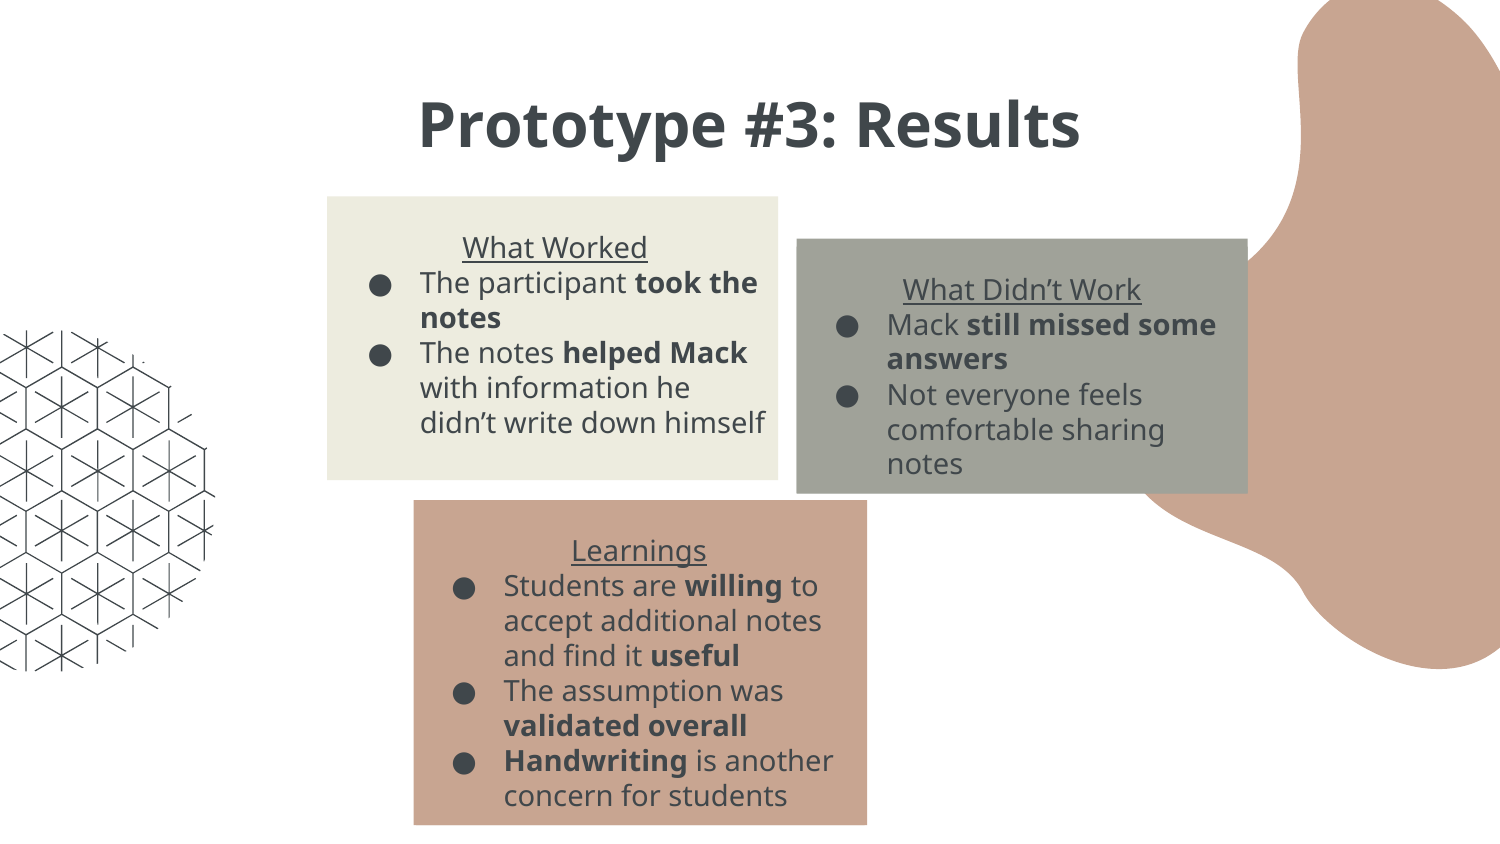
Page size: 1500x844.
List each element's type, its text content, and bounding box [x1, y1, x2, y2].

text_box What Worked The participant took the notes The notes helped Mack with information he didn’t write down himself [329, 197, 781, 481]
text_box What Didn’t Work Mack still missed some answers Not everyone feels comfortable sharing notes [796, 238, 1248, 494]
title Prototype #3: Results [116, 85, 1383, 175]
text_box Learnings Students are willing to accept additional notes and find it useful The assumption was validated overall Handwriting is another concern for students [413, 500, 865, 826]
